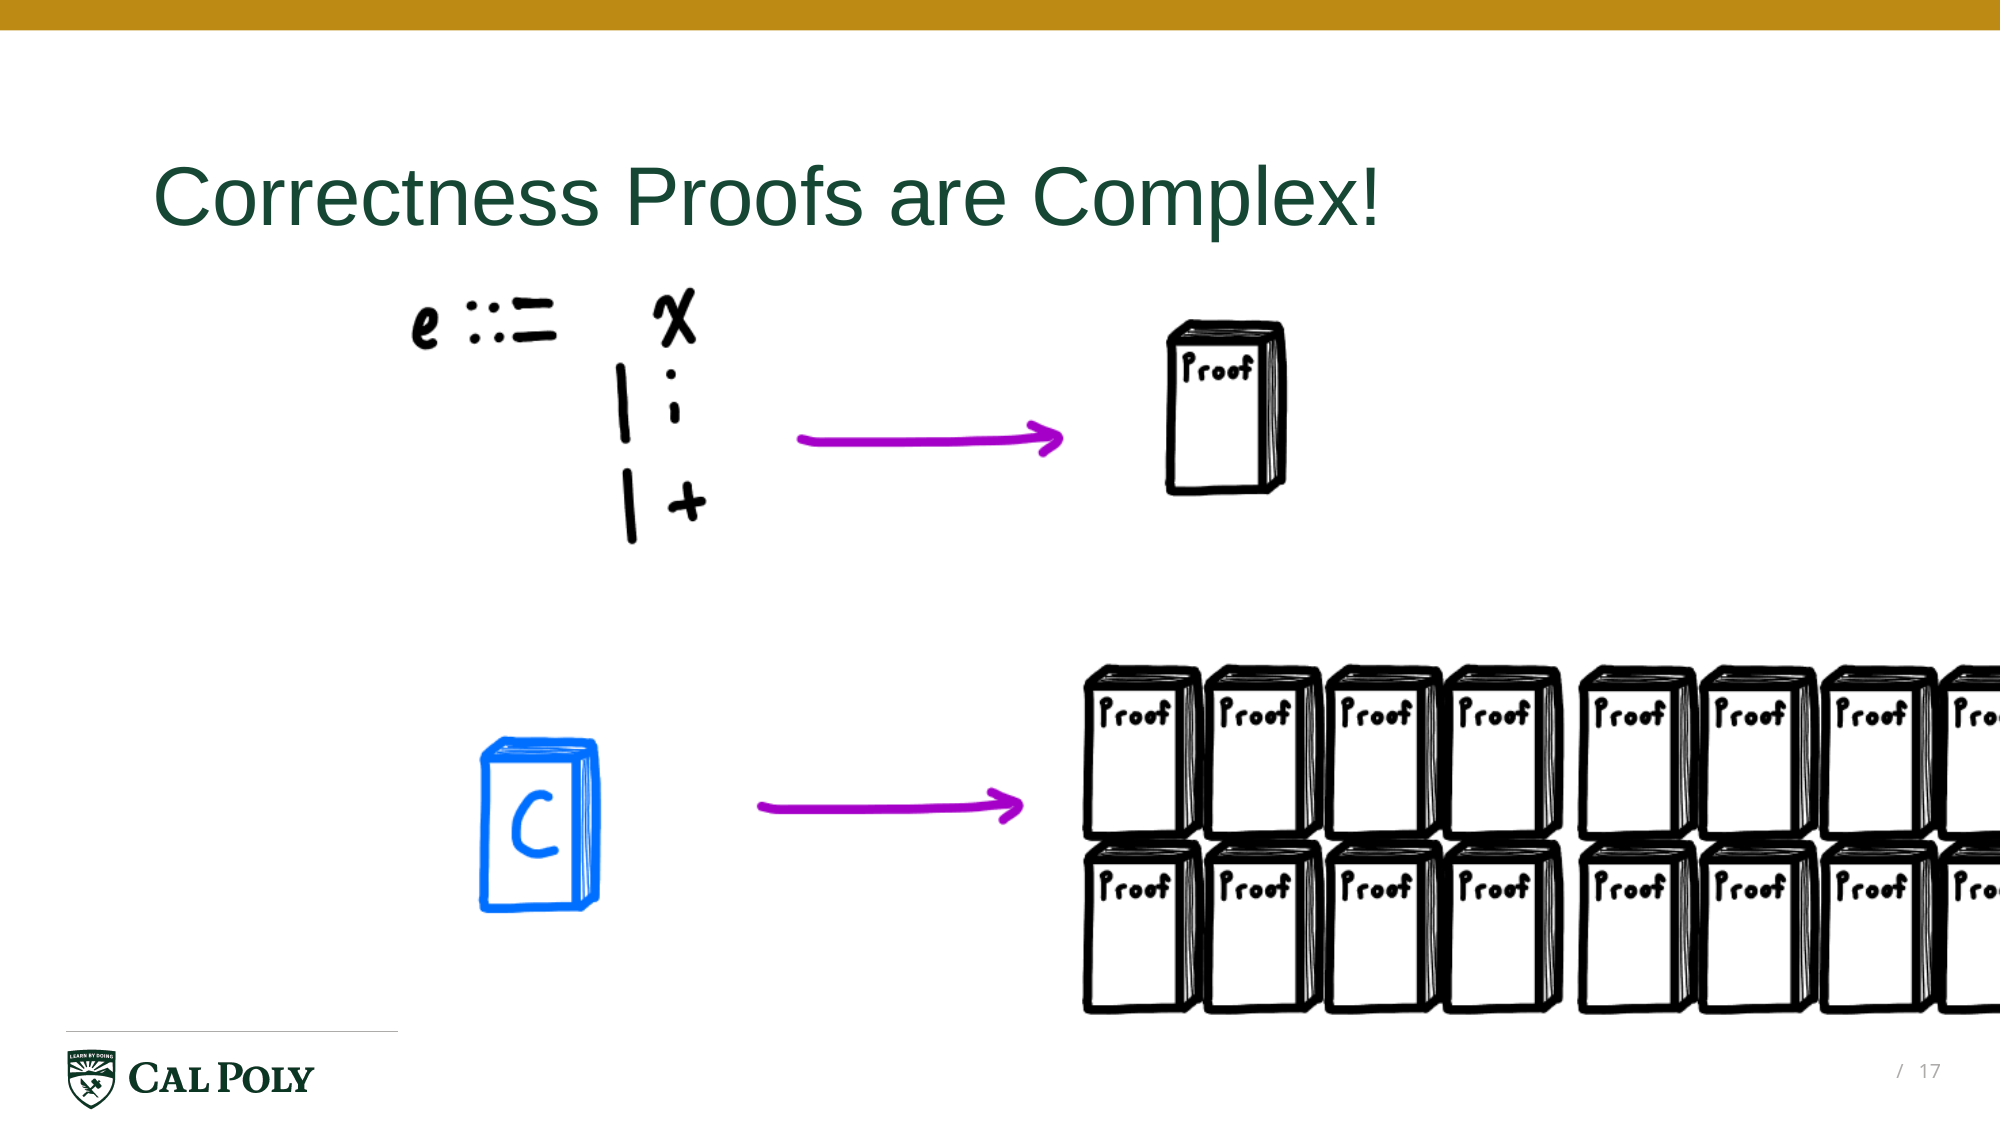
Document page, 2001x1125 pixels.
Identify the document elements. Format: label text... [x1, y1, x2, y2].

picture [398, 276, 2000, 1043]
title Correctness Proofs are Complex! [137, 147, 1888, 250]
picture [43, 1025, 338, 1125]
slide_number / 17 [1866, 1049, 1956, 1102]
